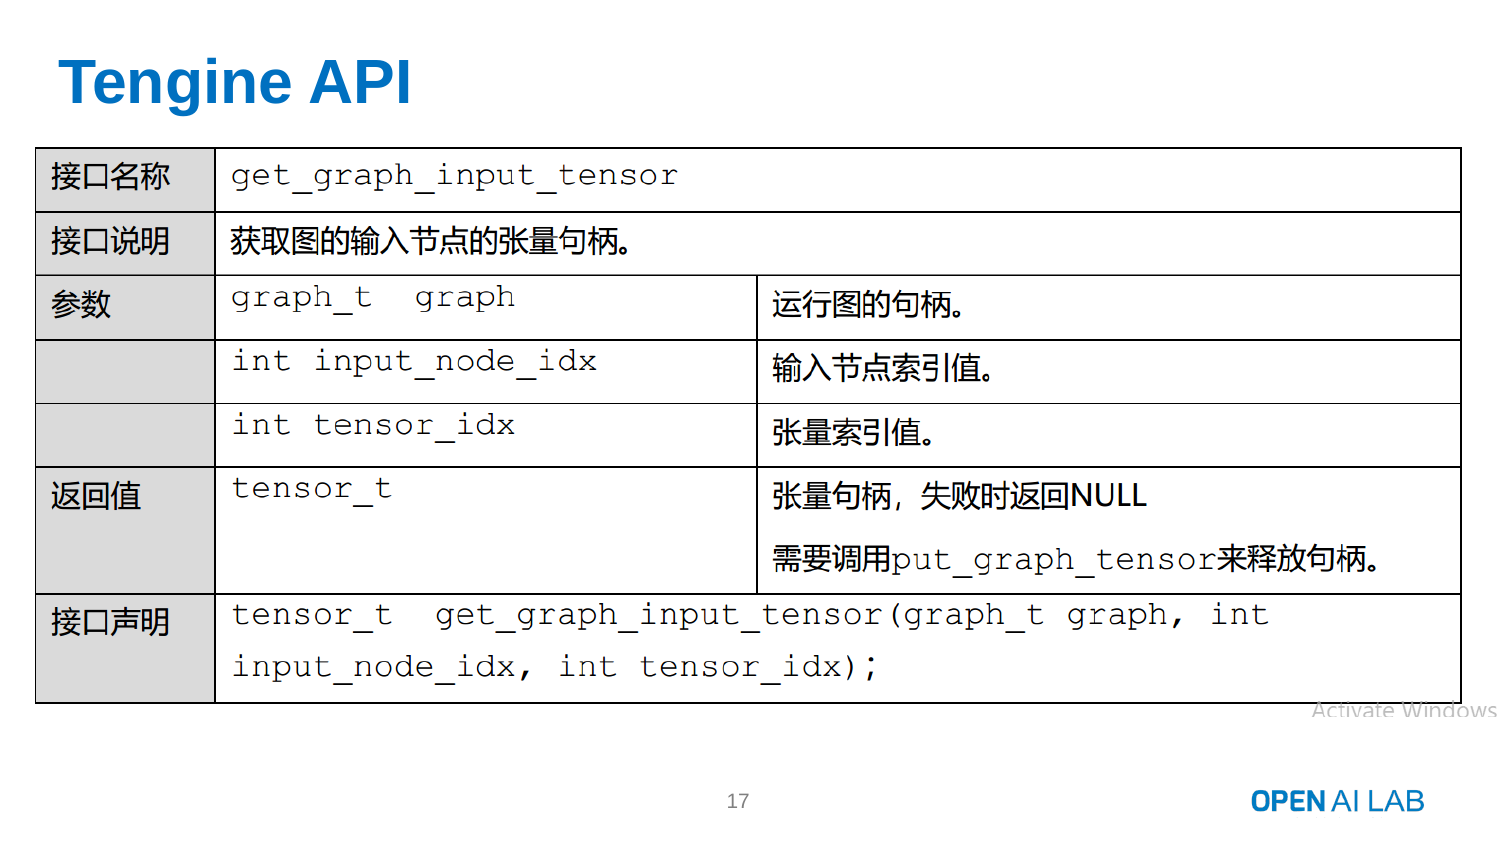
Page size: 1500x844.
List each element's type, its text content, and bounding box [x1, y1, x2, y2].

picture [0, 127, 1500, 717]
picture [1242, 775, 1433, 827]
title Tengine API [59, 41, 1433, 113]
